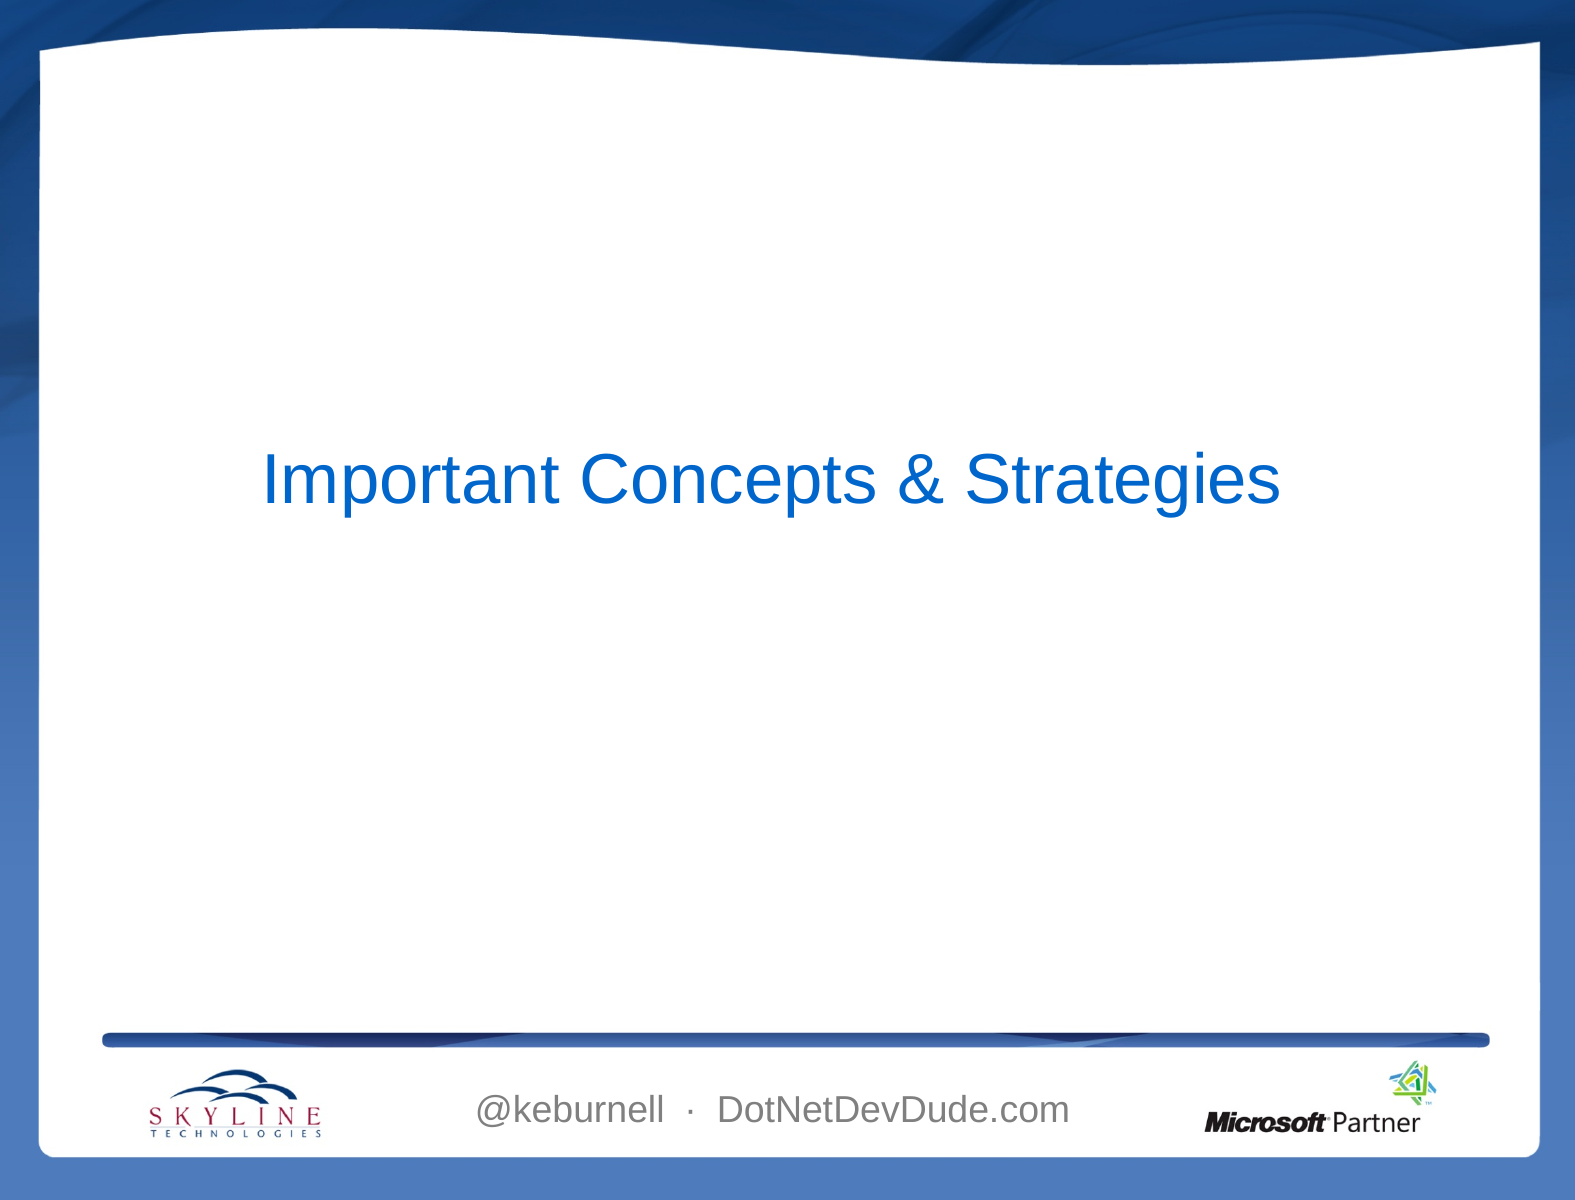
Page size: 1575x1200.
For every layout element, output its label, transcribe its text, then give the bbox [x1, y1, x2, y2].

title Important Concepts & Strategies [100, 397, 1445, 553]
picture [0, 0, 1575, 1200]
text_box @keburnell ∙ DotNetDevDude.com [399, 1077, 1146, 1138]
